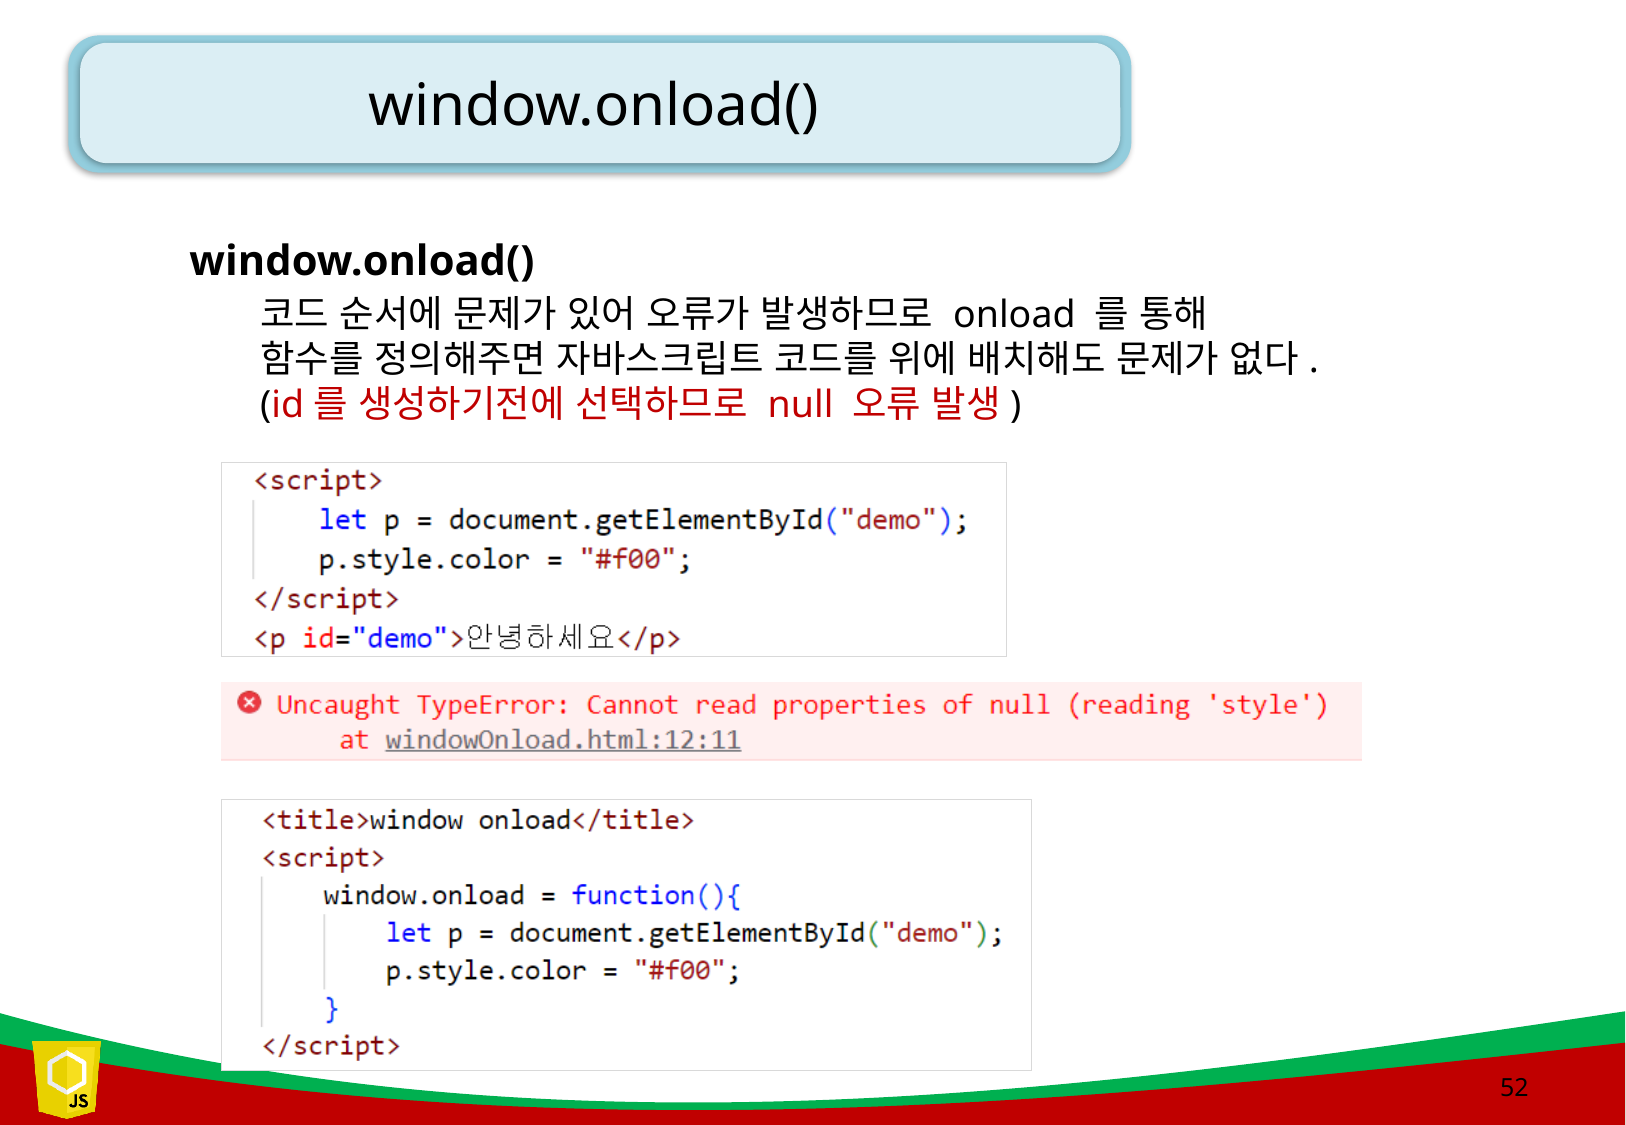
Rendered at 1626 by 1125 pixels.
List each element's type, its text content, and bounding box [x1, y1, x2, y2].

picture [221, 462, 1007, 658]
picture [32, 1041, 101, 1119]
picture [221, 798, 1033, 1071]
text_box 코드 순서에 문제가 있어 오류가 발생하므로 onload 를 통해 함수를 정의해주면 자바스크립트 코드를 위에 배치해도 문제가 없다.(id를 생성하기전에 선택하므로 null 오류 발생) [245, 282, 1321, 433]
picture [221, 681, 1363, 764]
title window.onload() [68, 32, 1121, 173]
slide_number 52 [1452, 1058, 1544, 1119]
text_box window.onload() [142, 201, 1510, 292]
